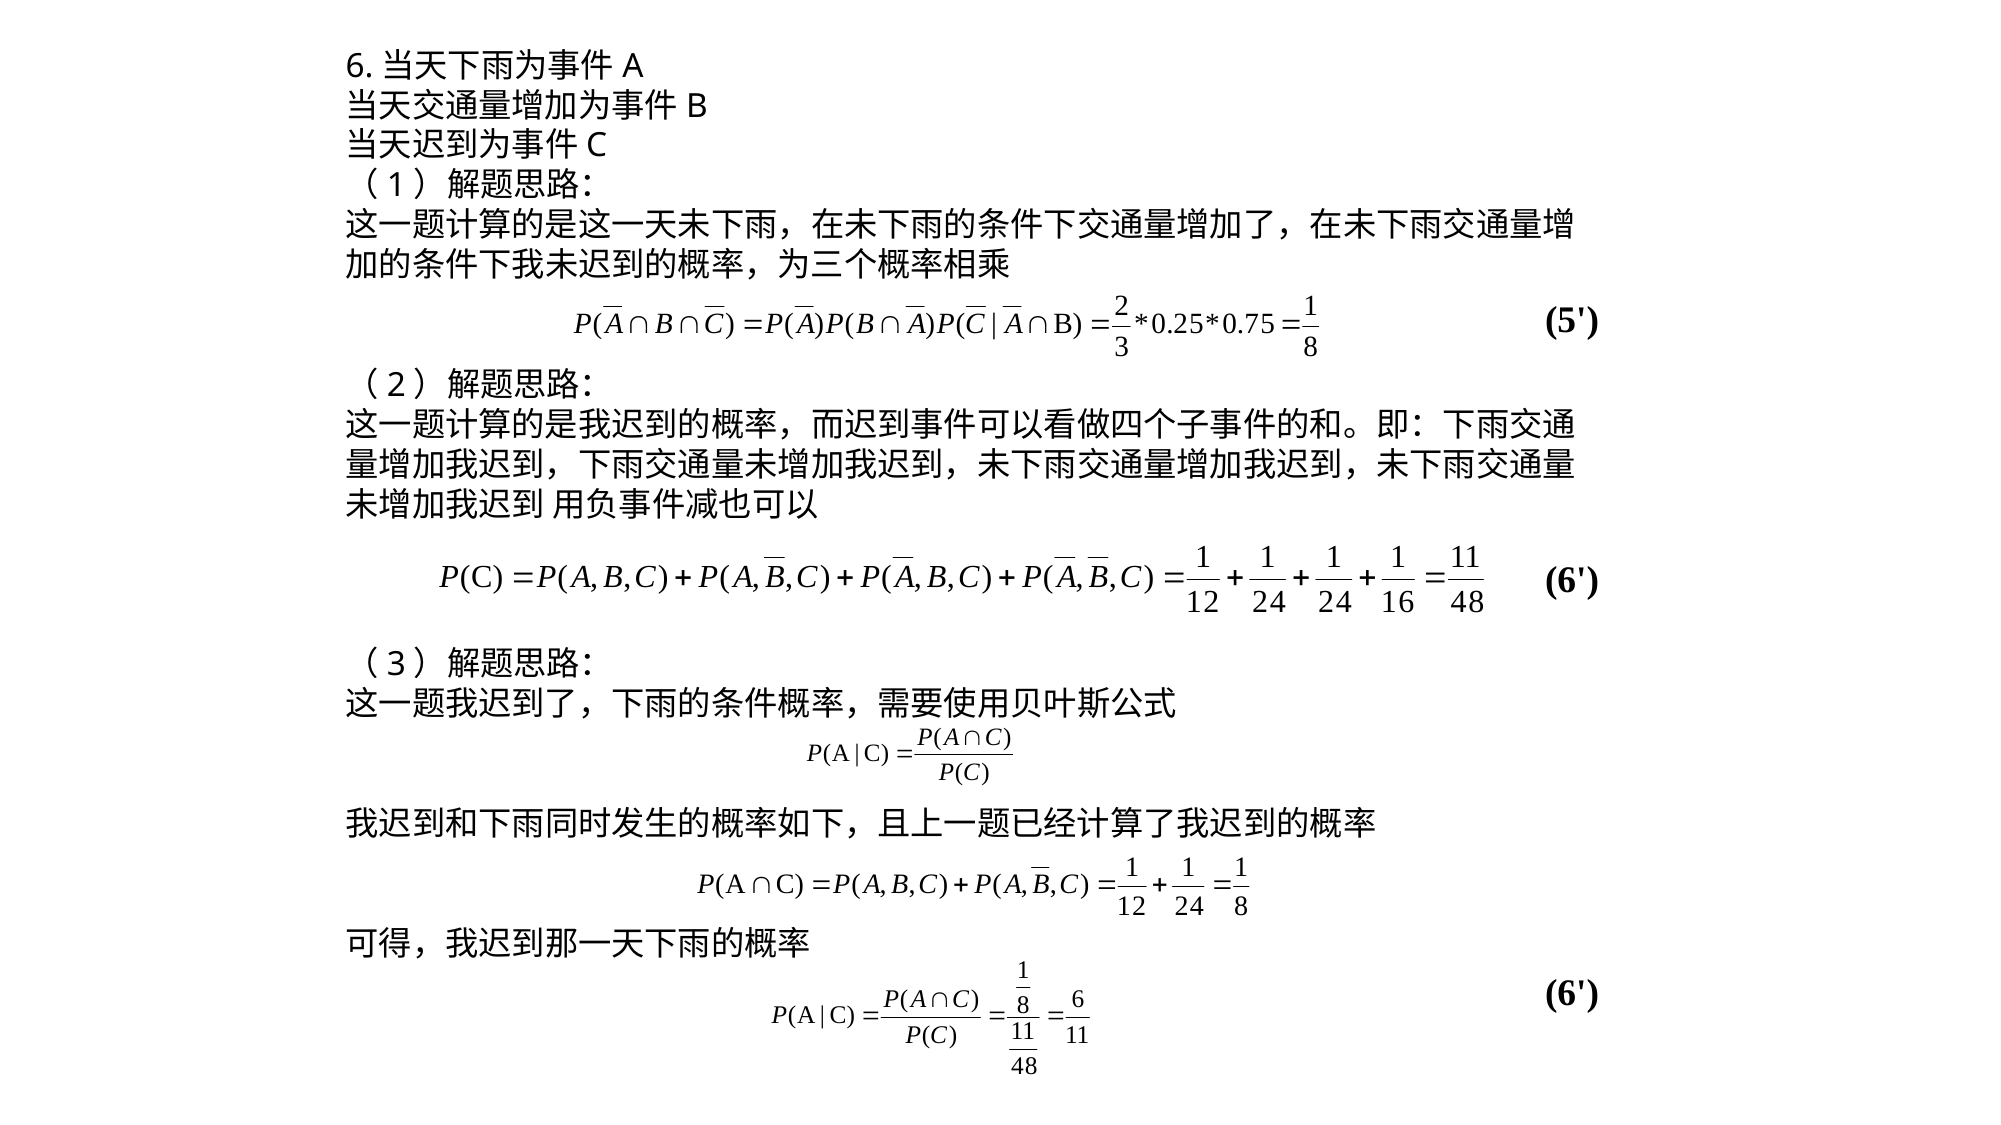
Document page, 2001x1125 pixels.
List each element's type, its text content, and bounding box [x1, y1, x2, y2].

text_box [802, 721, 1017, 791]
text_box (5') [1530, 287, 1650, 348]
text_box 6.当天下雨为事件A 当天交通量增加为事件B 当天迟到为事件C （1）解题思路： 这一题计算的是这一天未下雨，在未下雨的条件下交通量增加了，在未下雨交通量增加的条件下我未迟到的概率，为三个概率相乘 （2）解题思路： 这一题计算的是我迟到的概率，而迟到事件可以看做四个子事件的和。即：下雨交通量增加我迟到，下雨交通量未增加我迟到，未下雨交通量增加我迟到，未下雨交通量未增加我迟到 用负事件减也可以 （3）解题思路： 这一题我迟到了，下雨的条件概率，需要使用贝叶斯公式 我迟到和下雨同时发生的概率如下，且上一题已经计算了我迟到的概率 可得，我迟到那一天下雨的概率 [330, 36, 1593, 1010]
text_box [568, 287, 1325, 364]
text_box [767, 953, 1095, 1081]
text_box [692, 849, 1256, 922]
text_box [433, 536, 1490, 620]
text_box (6') [1530, 960, 1650, 1021]
text_box (6') [1530, 548, 1650, 608]
